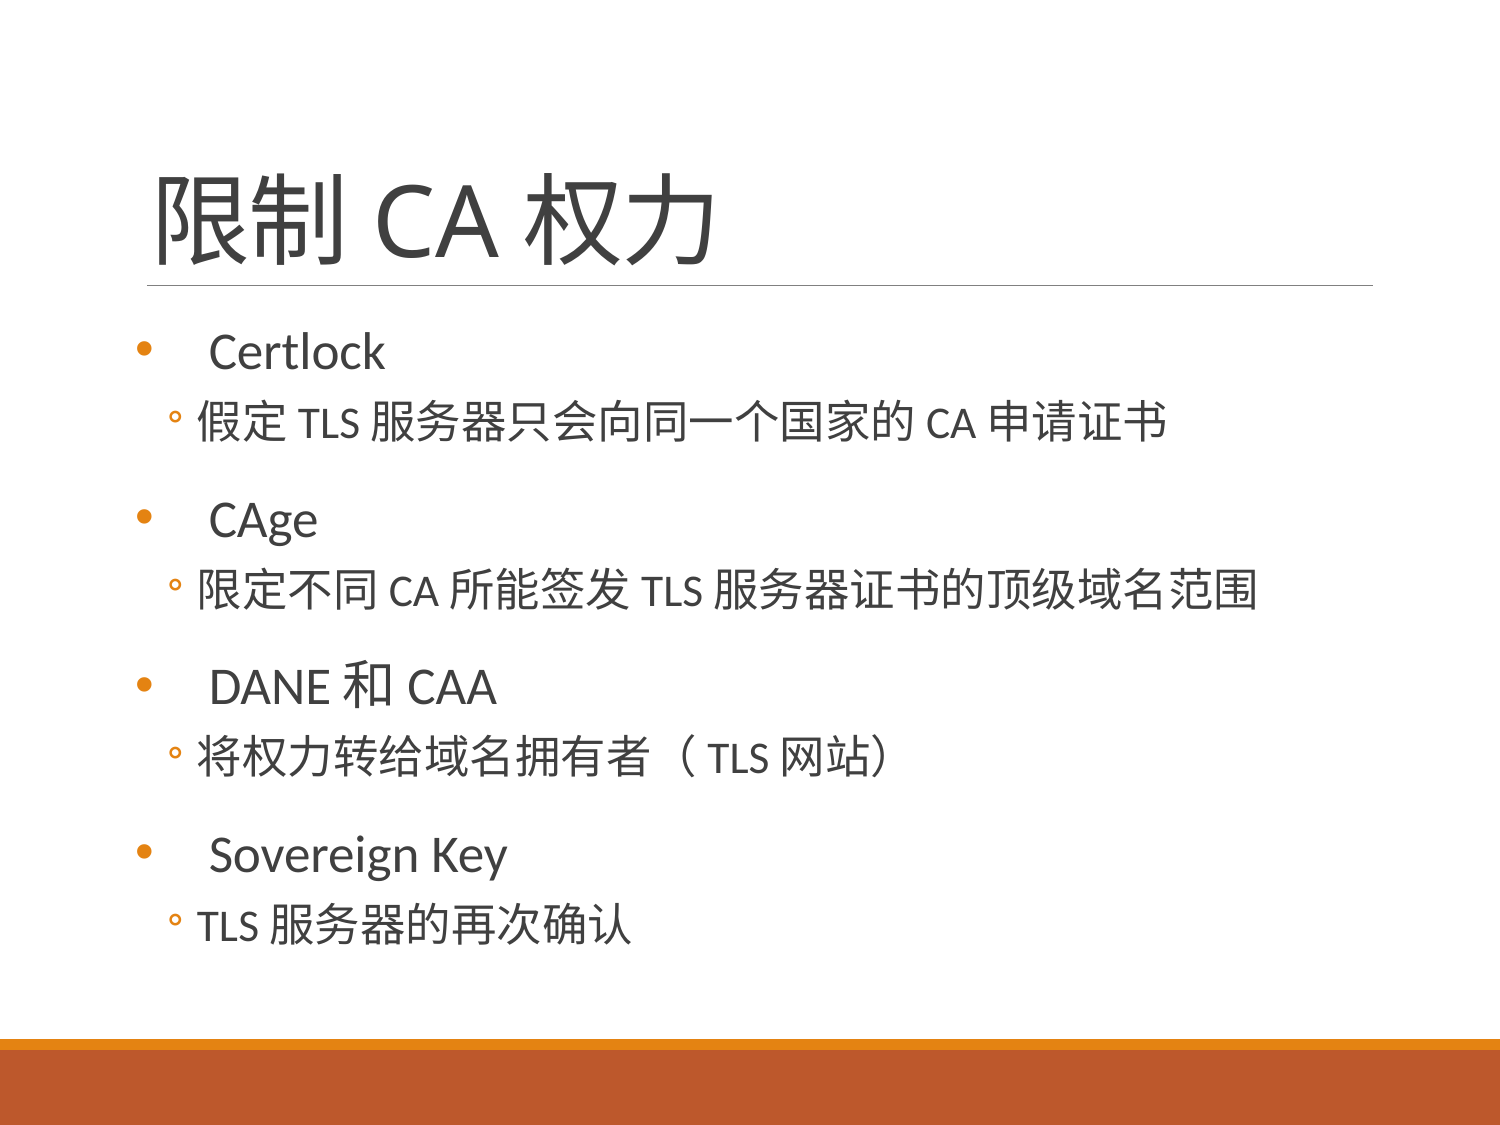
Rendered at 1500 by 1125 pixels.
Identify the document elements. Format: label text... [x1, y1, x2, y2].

list Certlock 假定TLS服务器只会向同一个国家的CA申请证书 CAge 限定不同CA所能签发TLS服务器证书的顶级域名范围 DANE和CAA 将权力转给域名拥有者（TLS网站） Sovereign Key TLS服务器的再次确认 [135, 302, 1373, 963]
title 限制CA权力 [135, 47, 1373, 285]
